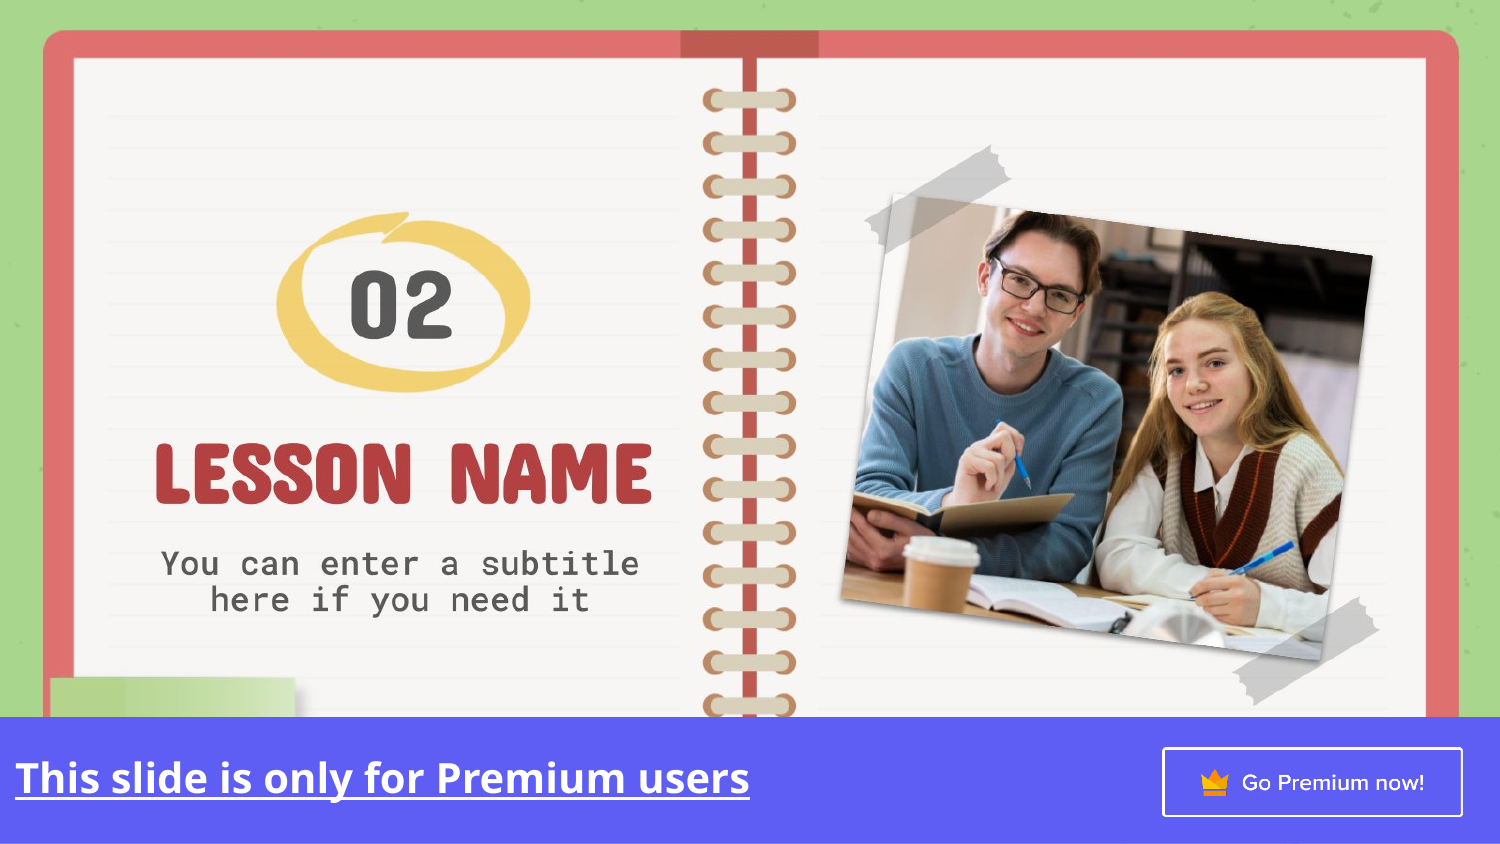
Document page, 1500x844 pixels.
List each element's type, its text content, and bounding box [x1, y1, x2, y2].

picture [0, 0, 1500, 717]
picture [1162, 747, 1463, 817]
text_box This slide is only for Premium users [0, 717, 1500, 844]
